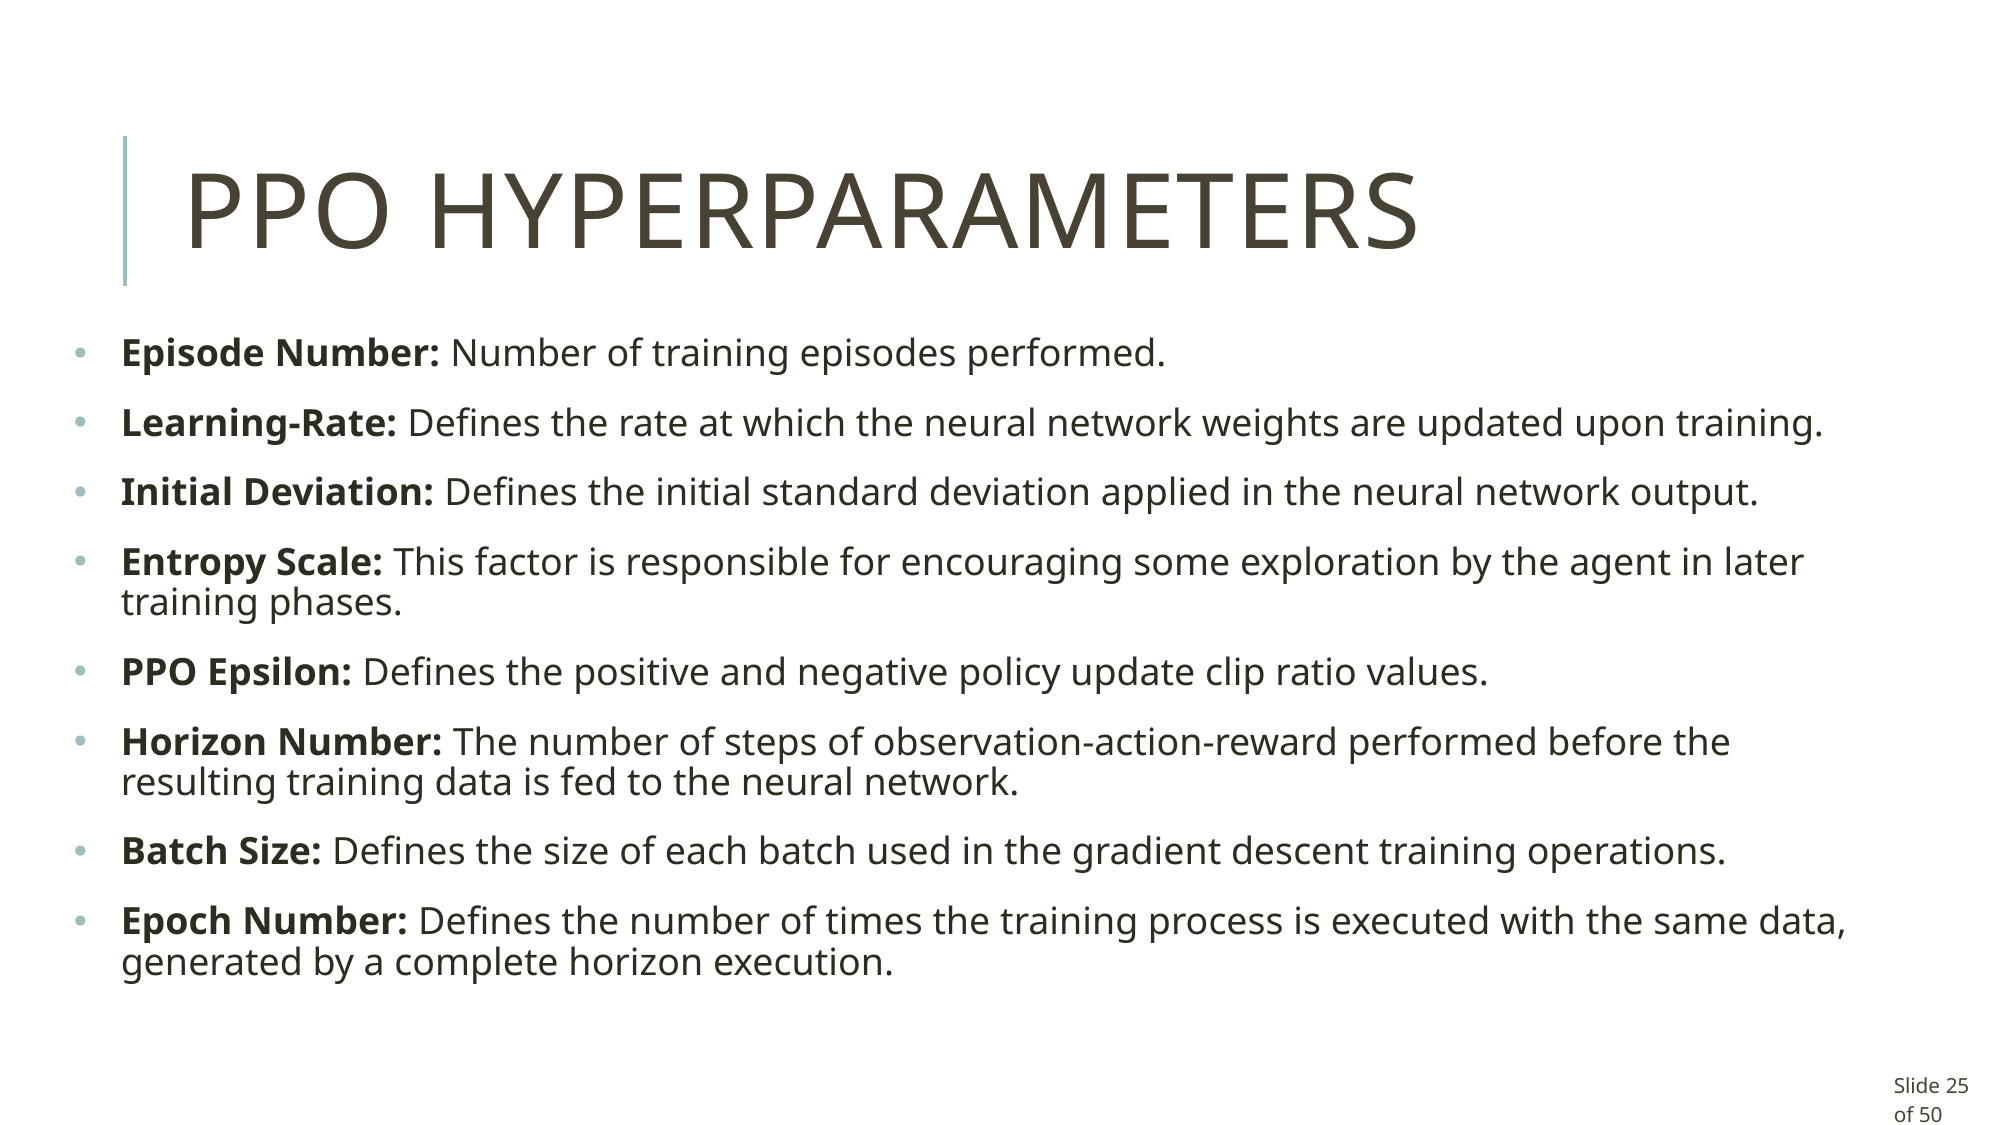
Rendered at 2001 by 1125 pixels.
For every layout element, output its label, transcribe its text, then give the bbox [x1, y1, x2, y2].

title PPO Hyperparameters [168, 96, 1763, 326]
slide_number Slide 25 of 50 [1878, 1077, 2000, 1122]
text_box Episode Number: Number of training episodes performed. Learning-Rate: Defines the rate at which the neural network weights are updated upon training. Initial Deviation: Defines the initial standard deviation applied in the neural network output. Entropy Scale: This factor is responsible for encouraging some exploration by the agent in later training phases. PPO Epsilon: Defines the positive and negative policy update clip ratio values. Horizon Number: The number of steps of observation-action-reward performed before the resulting training data is fed to the neural network. Batch Size: Defines the size of each batch used in the gradient descent training operations. Epoch Number: Defines the number of times the training process is executed with the same data, generated by a complete horizon execution. [66, 326, 1898, 991]
